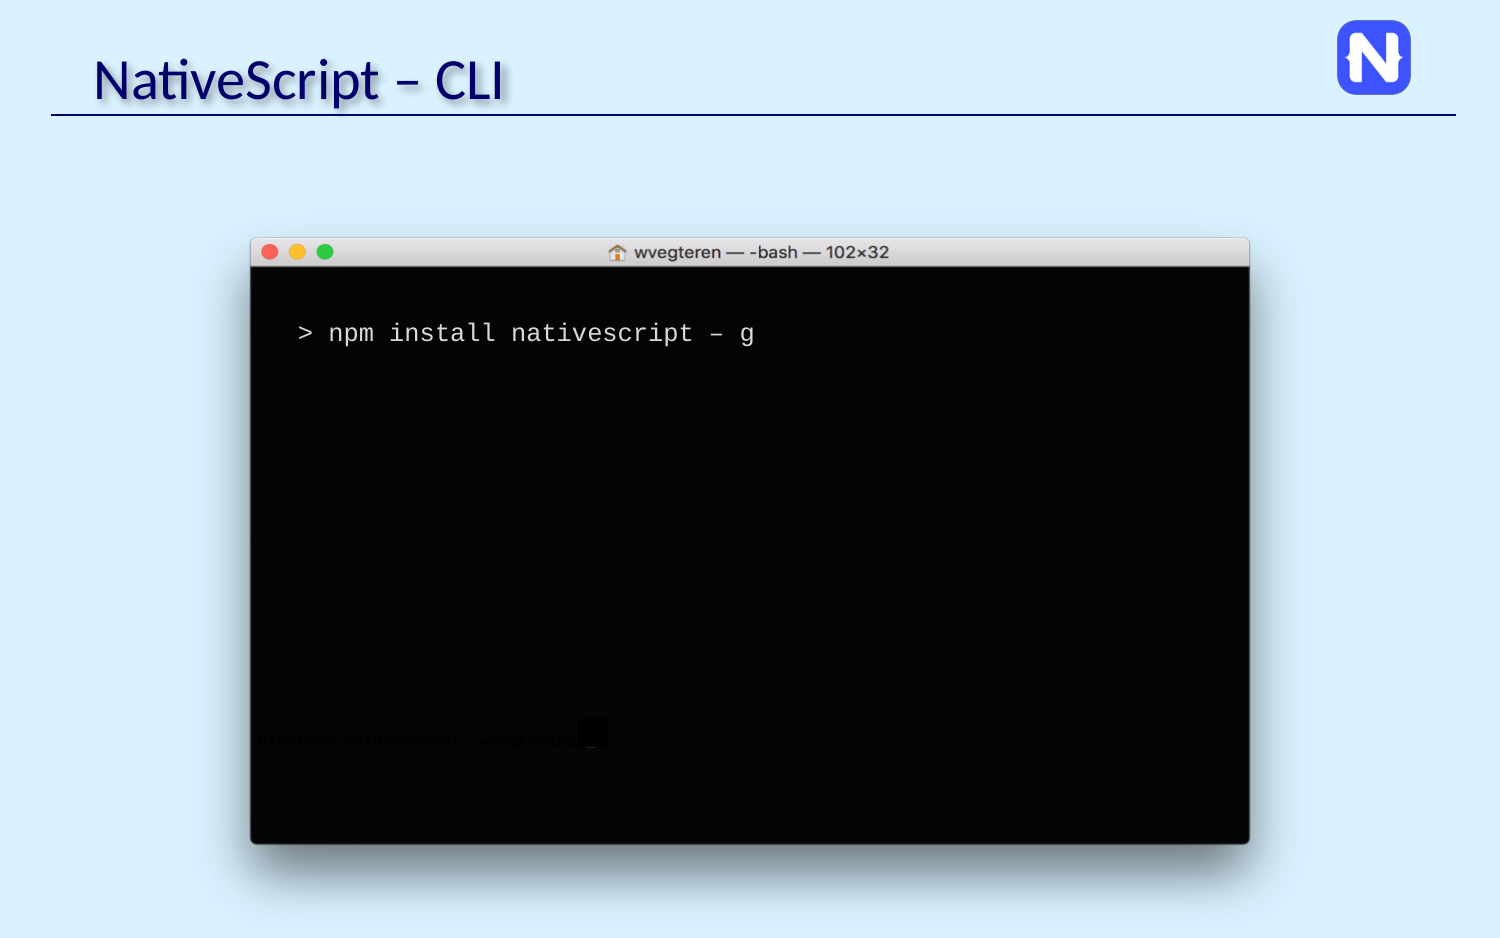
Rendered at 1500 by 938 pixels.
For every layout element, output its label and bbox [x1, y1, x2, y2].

text_box [50, 20, 1457, 129]
text_box [173, 197, 1327, 938]
